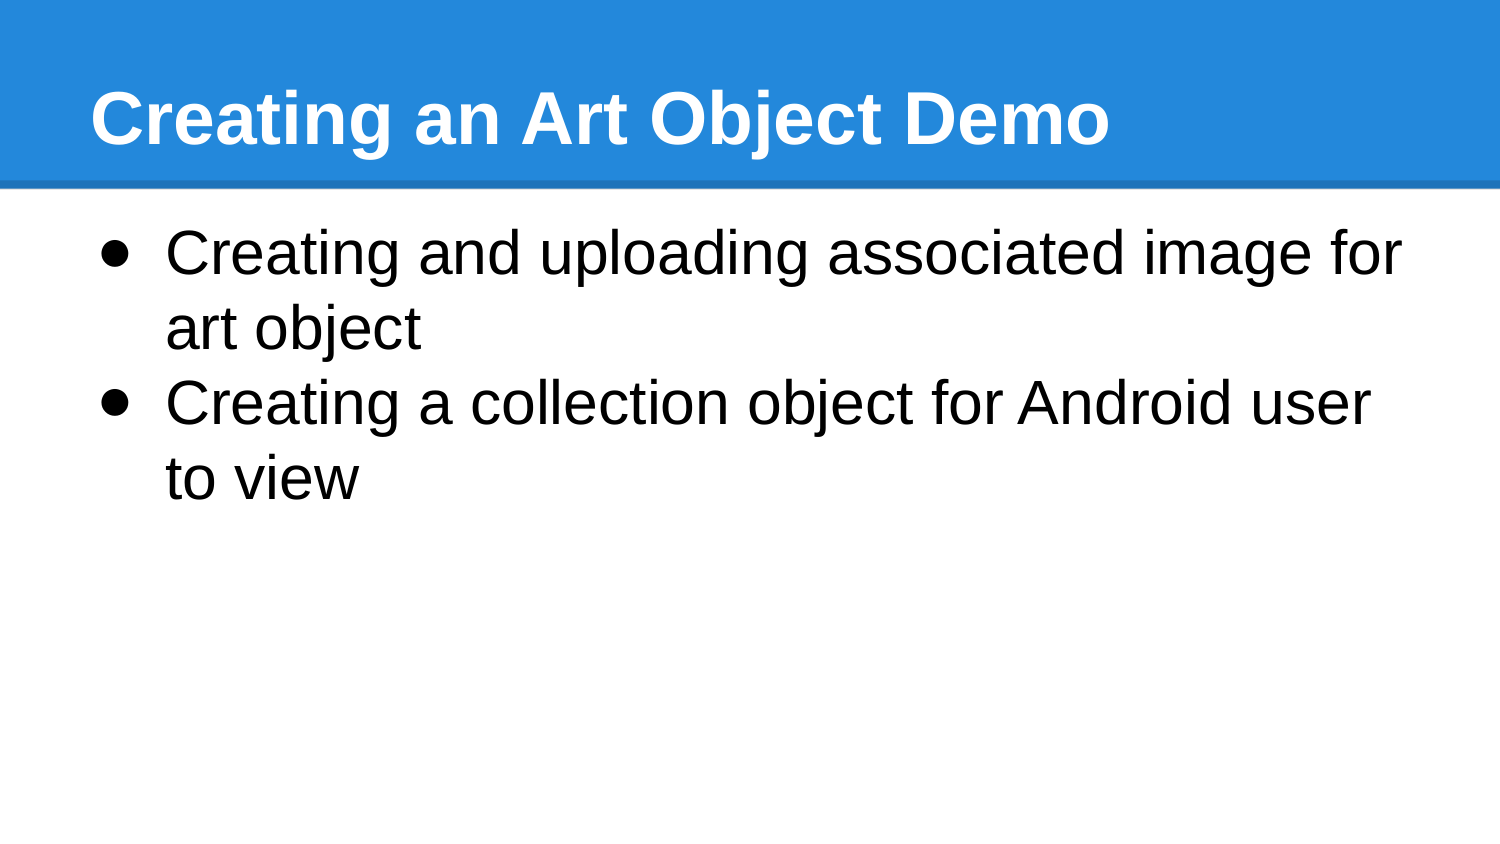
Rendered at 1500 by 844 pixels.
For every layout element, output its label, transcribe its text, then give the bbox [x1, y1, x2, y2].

title Creating an Art Object Demo [75, 33, 1425, 175]
list Creating and uploading associated image for art object Creating a collection object for Android user to view [75, 196, 1425, 808]
